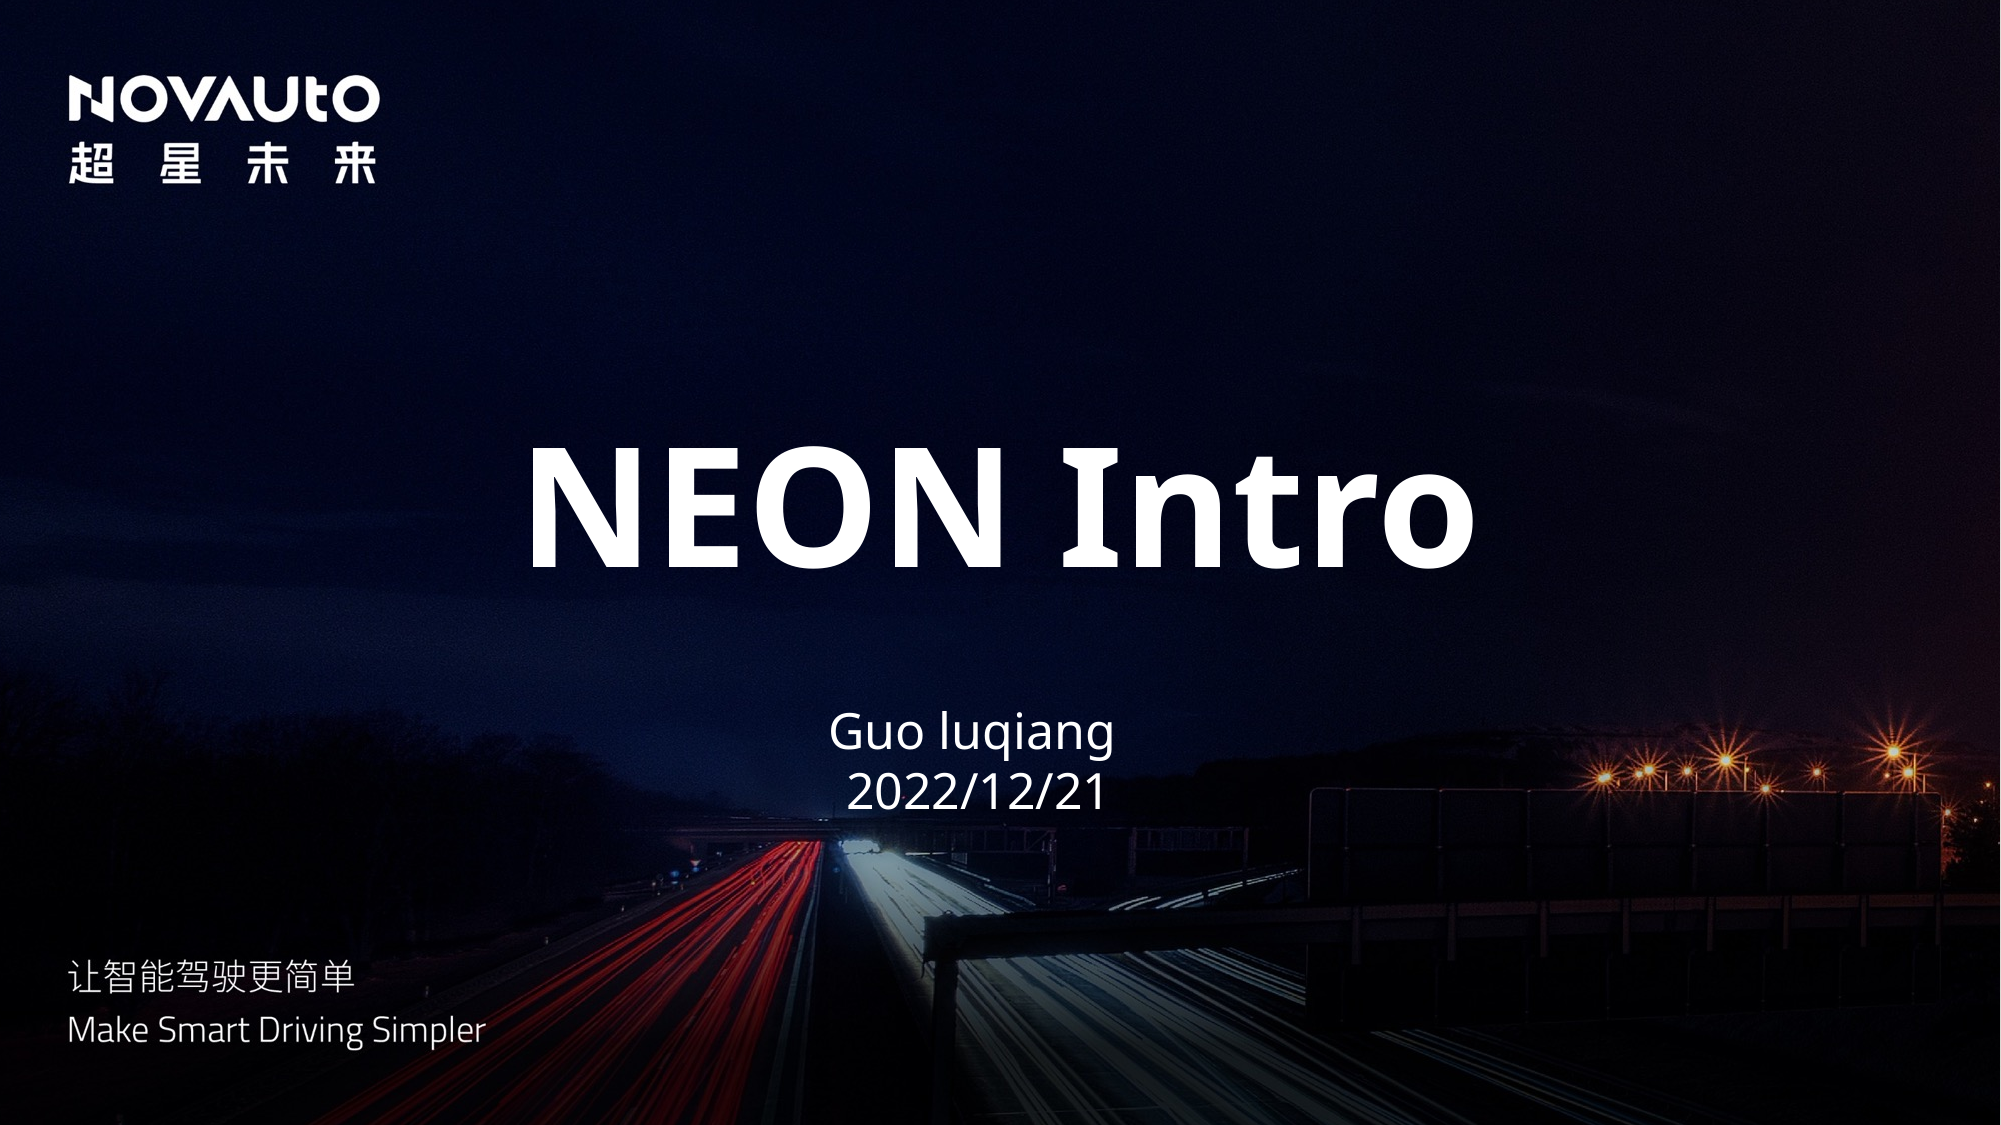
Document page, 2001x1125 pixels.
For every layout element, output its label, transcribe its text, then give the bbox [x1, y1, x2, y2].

text_box Guo luqiang 2022/12/21 [463, 692, 1494, 828]
text_box [744, 828, 1213, 866]
picture [0, 0, 2001, 1125]
title NEON Intro [285, 321, 1715, 679]
